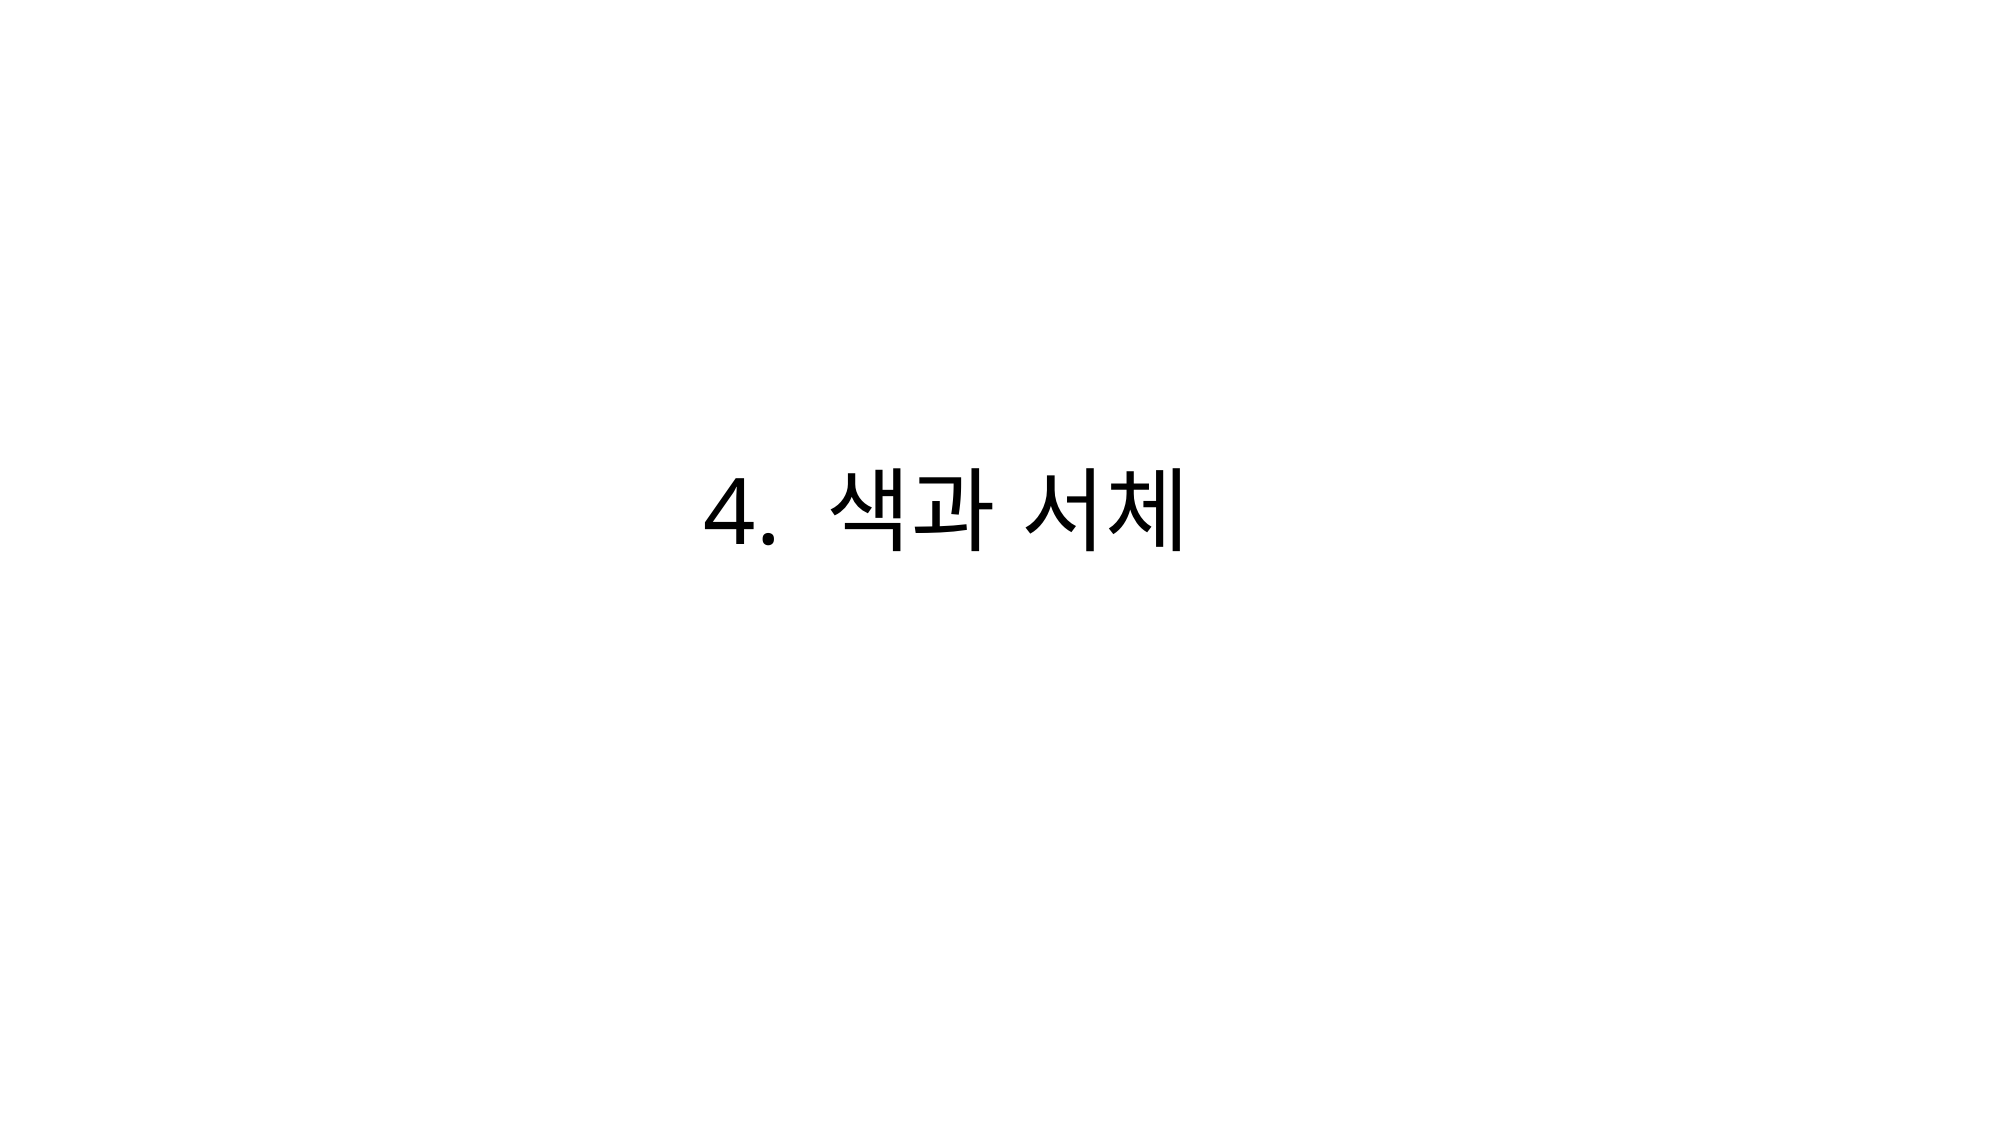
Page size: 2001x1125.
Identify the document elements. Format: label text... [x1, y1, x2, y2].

title 4. 색과 서체 [688, 429, 1382, 600]
